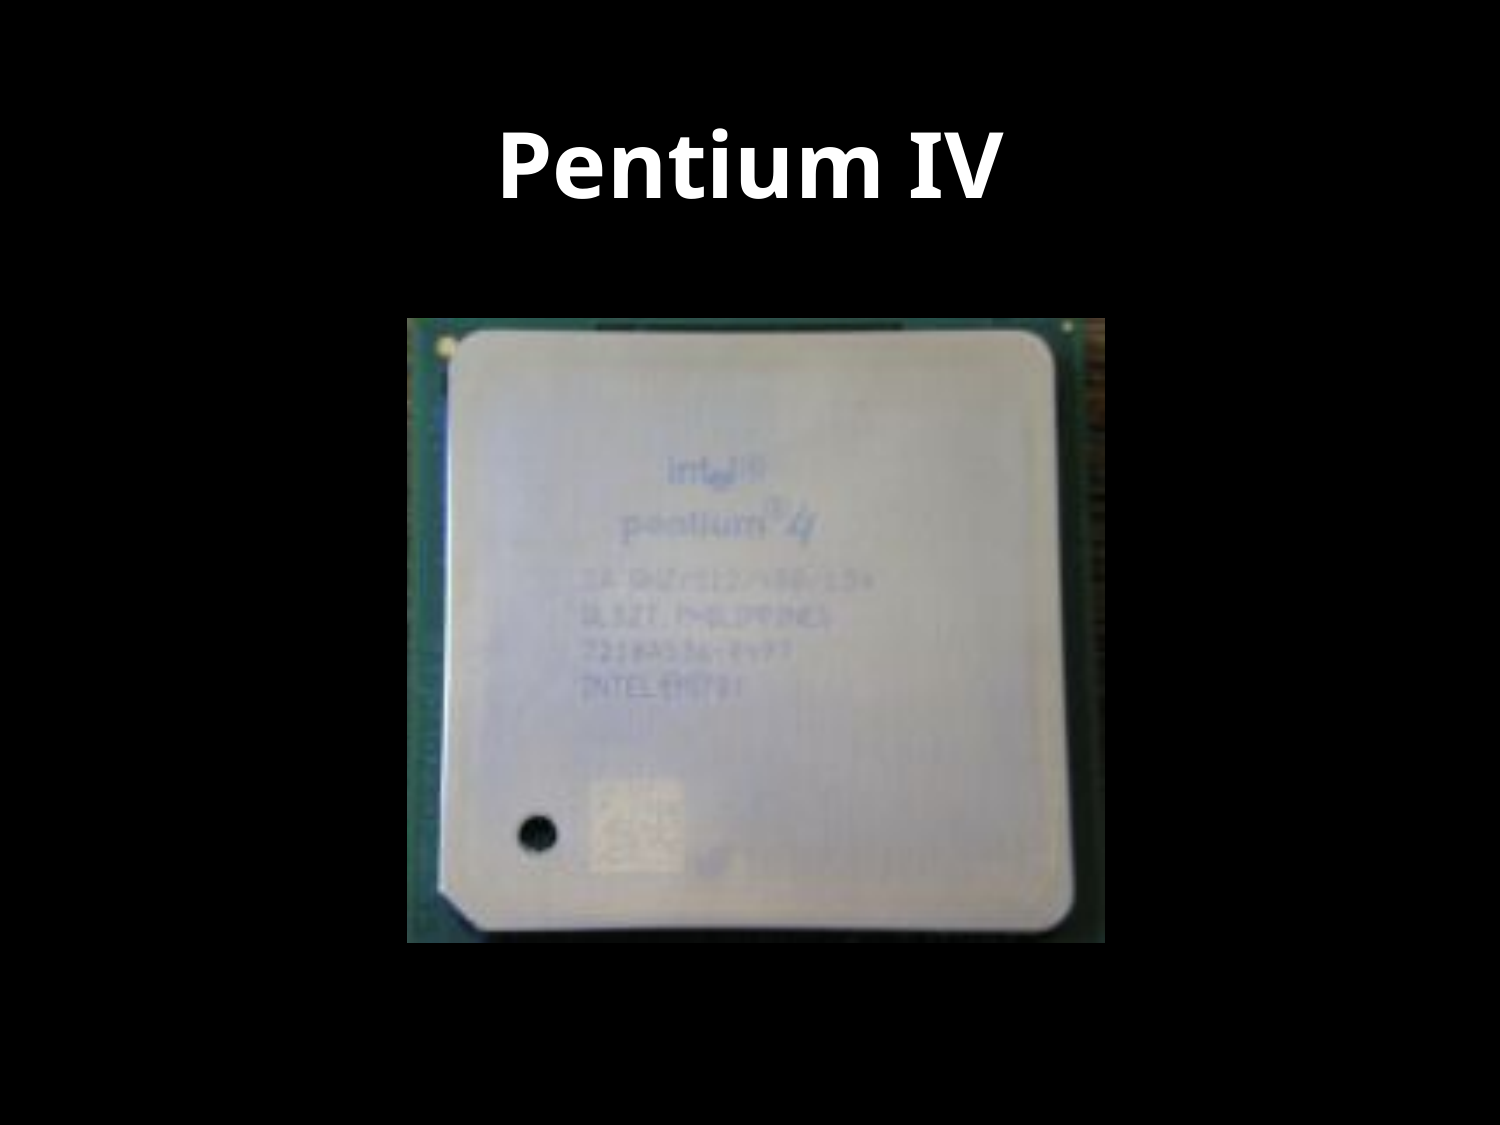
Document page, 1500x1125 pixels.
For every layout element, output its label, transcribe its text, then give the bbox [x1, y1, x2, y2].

title Pentium IV [103, 59, 1397, 278]
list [407, 318, 1105, 943]
